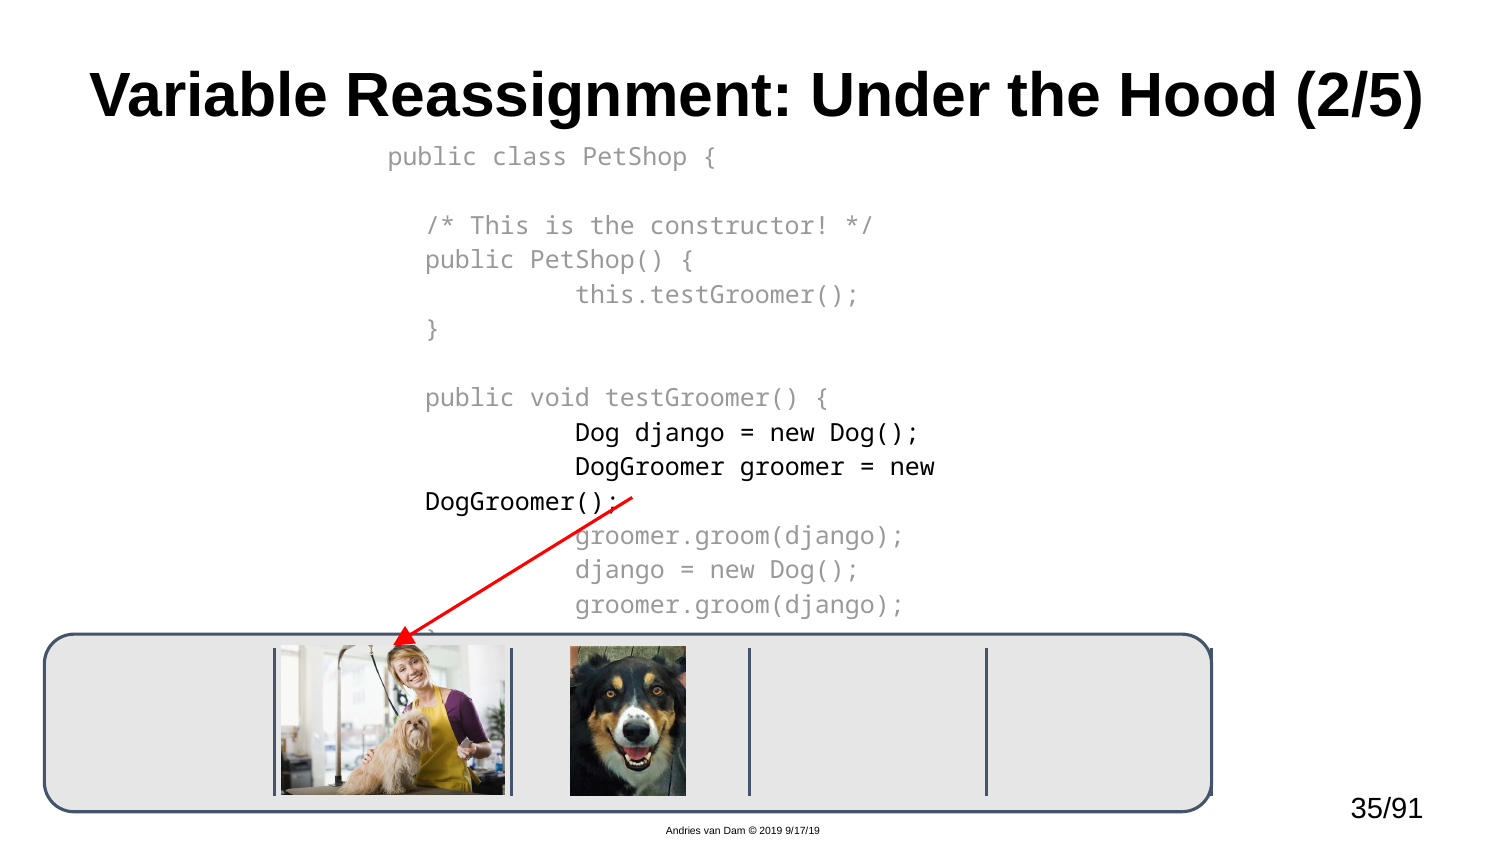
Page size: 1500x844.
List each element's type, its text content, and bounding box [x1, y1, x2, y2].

list public class PetShop { /* This is the constructor! */ public PetShop() { this.testGroomer(); } public void testGroomer() { Dog django = new Dog(); DogGroomer groomer = new DogGroomer(); groomer.groom(django); django = new Dog(); groomer.groom(django); } } [372, 121, 1093, 634]
picture [281, 645, 505, 795]
picture [570, 646, 686, 796]
text_box [44, 634, 1210, 812]
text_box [392, 497, 633, 646]
title Variable Reassignment: Under the Hood (2/5) [74, 0, 1445, 146]
